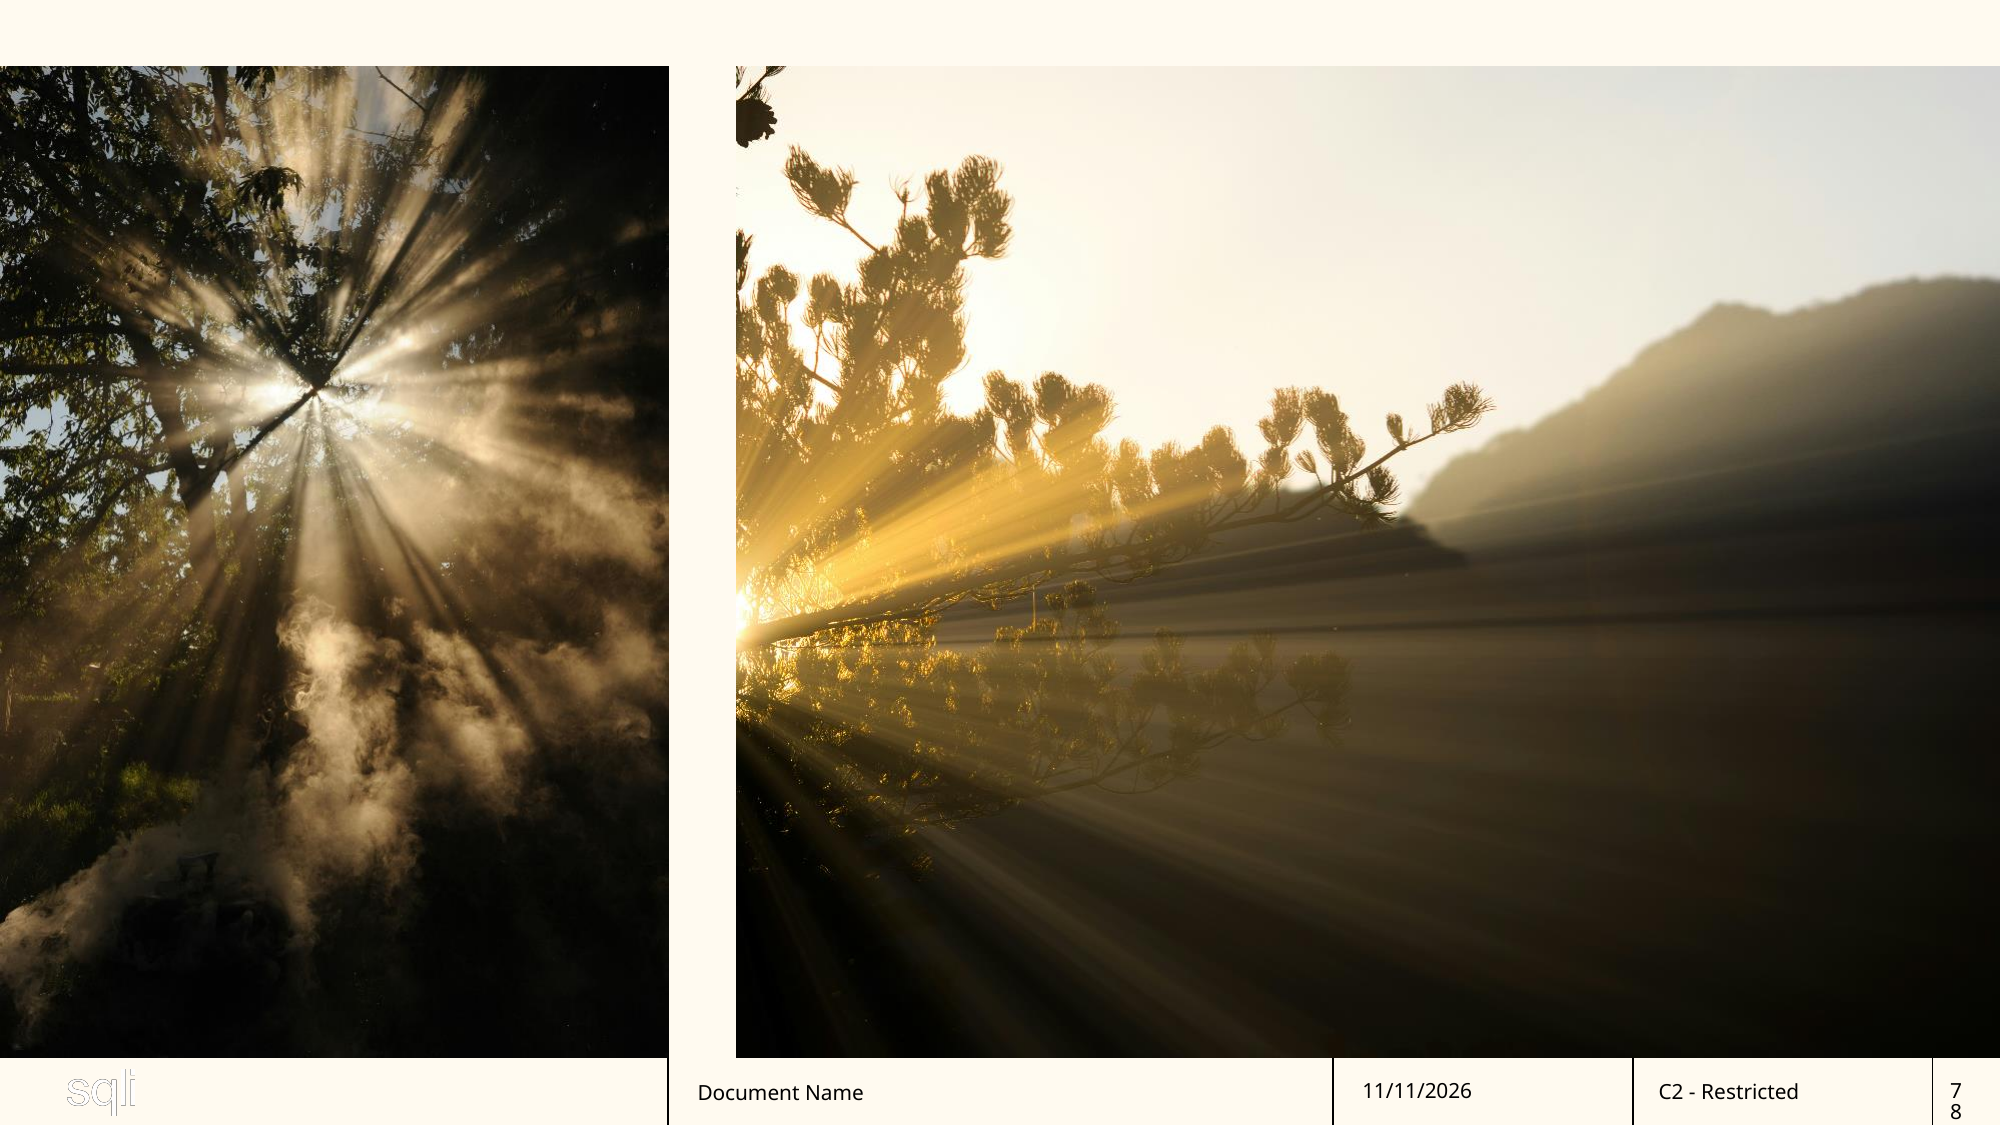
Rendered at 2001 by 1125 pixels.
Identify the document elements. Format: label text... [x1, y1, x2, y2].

slide_number 78 [1932, 1059, 2000, 1125]
picture [0, 66, 669, 1059]
footer Document Name [667, 1058, 1332, 1125]
picture [735, 66, 2000, 1059]
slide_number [1332, 1059, 1632, 1125]
picture [67, 1069, 135, 1116]
